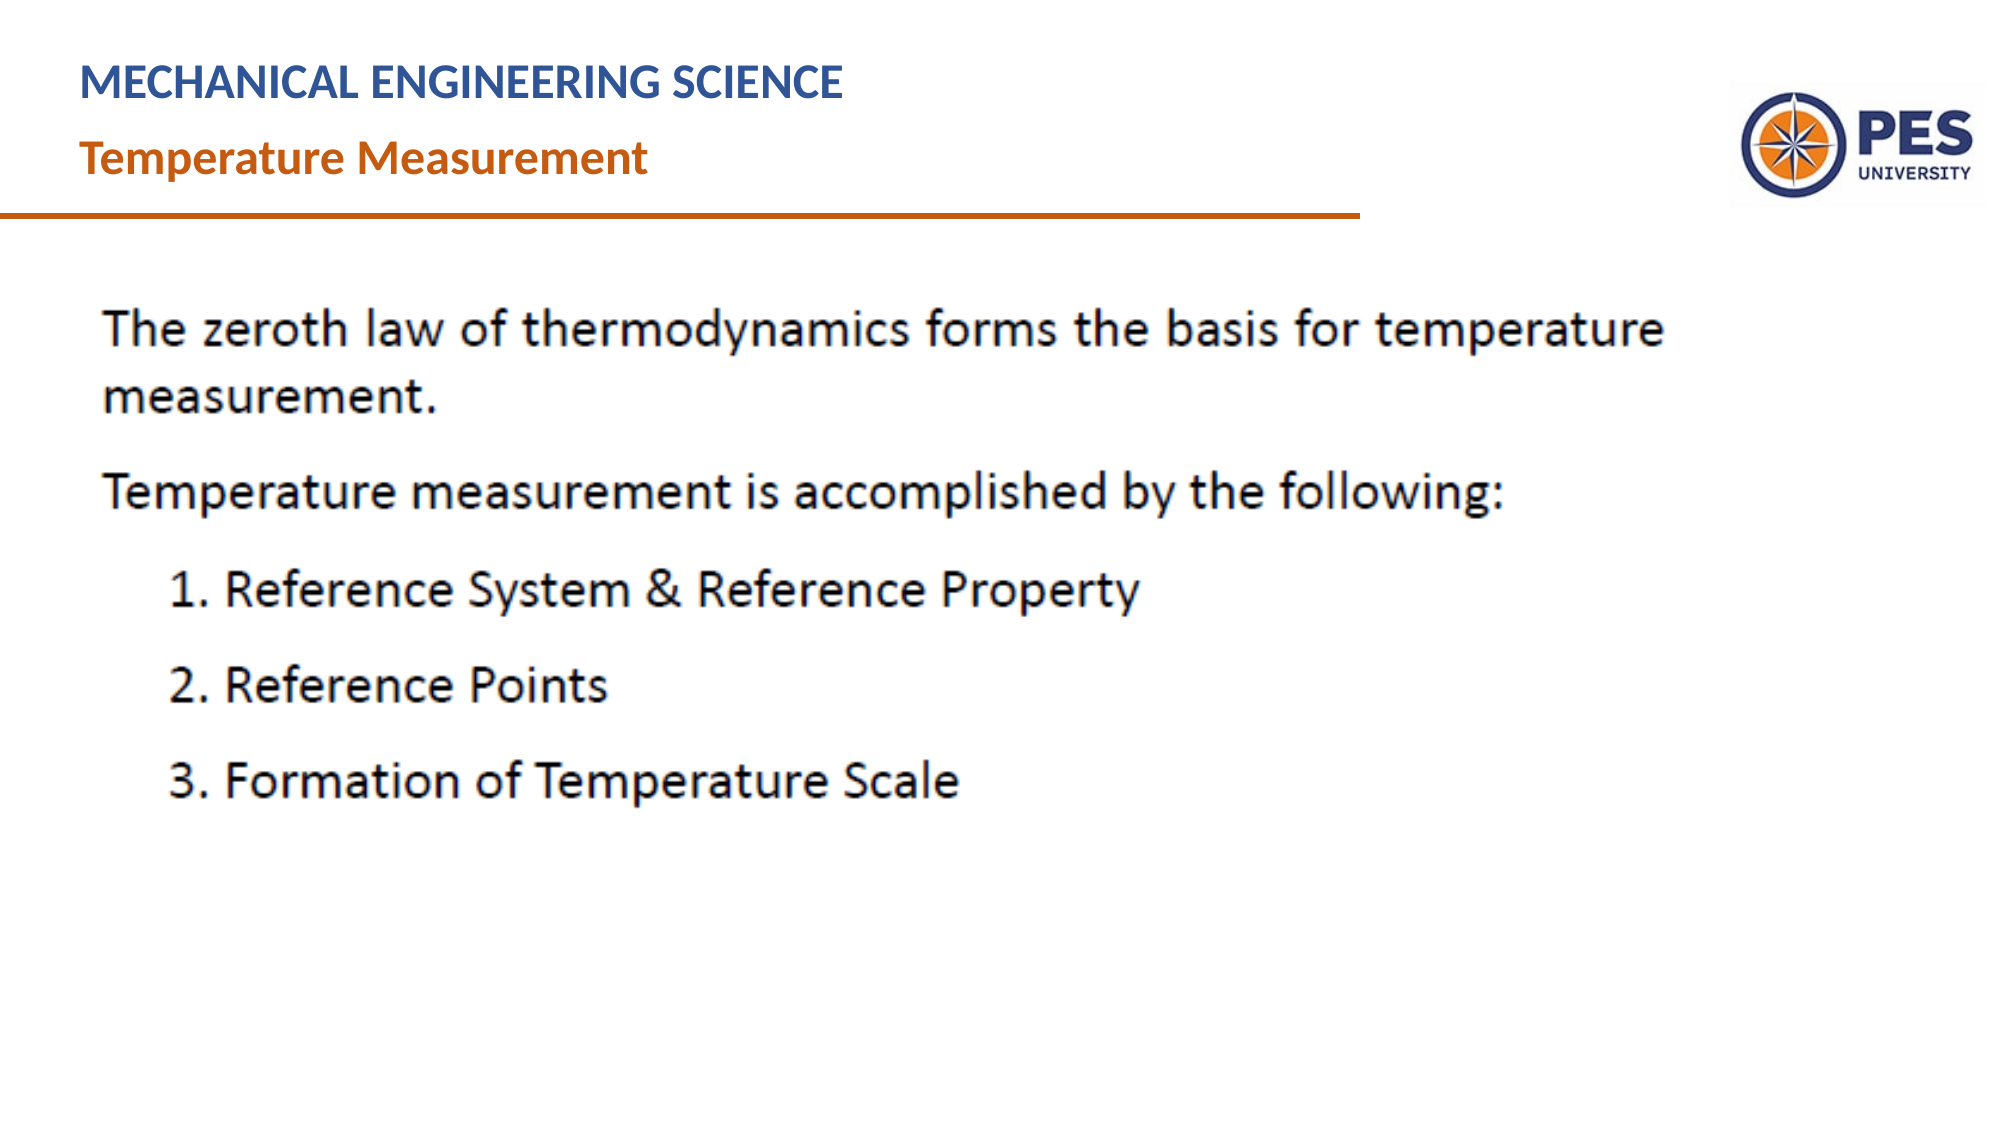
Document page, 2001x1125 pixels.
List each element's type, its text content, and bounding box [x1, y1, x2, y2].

picture [64, 268, 1727, 849]
picture [1729, 17, 1985, 273]
text_box MECHANICAL ENGINEERING SCIENCE [64, 41, 1295, 117]
text_box Temperature Measurement [64, 117, 1377, 192]
